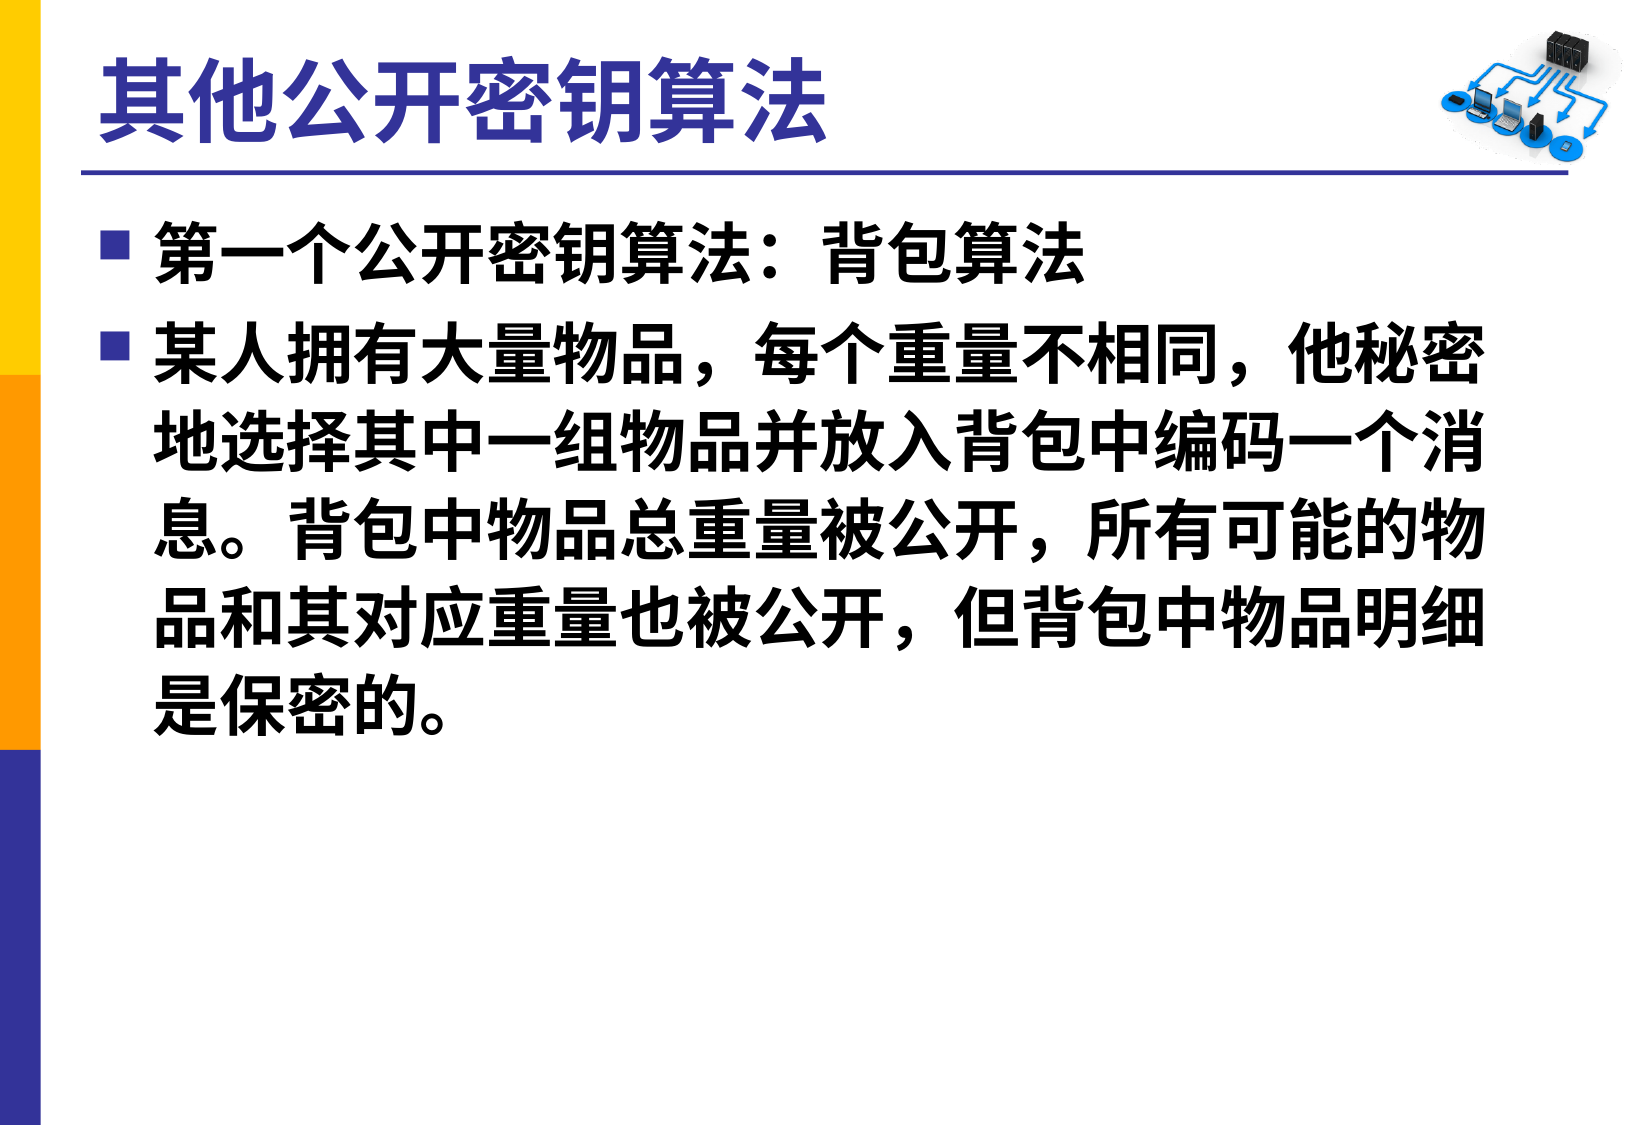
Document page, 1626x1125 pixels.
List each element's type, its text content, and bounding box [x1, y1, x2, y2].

title 其他公开密钥算法 [81, 30, 1569, 161]
list 第一个公开密钥算法：背包算法 某人拥有大量物品，每个重量不相同，他秘密地选择其中一组物品并放入背包中编码一个消息。背包中物品总重量被公开，所有可能的物品和其对应重量也被公开，但背包中物品明细是保密的。 [81, 196, 1569, 1006]
picture [1438, 30, 1624, 165]
